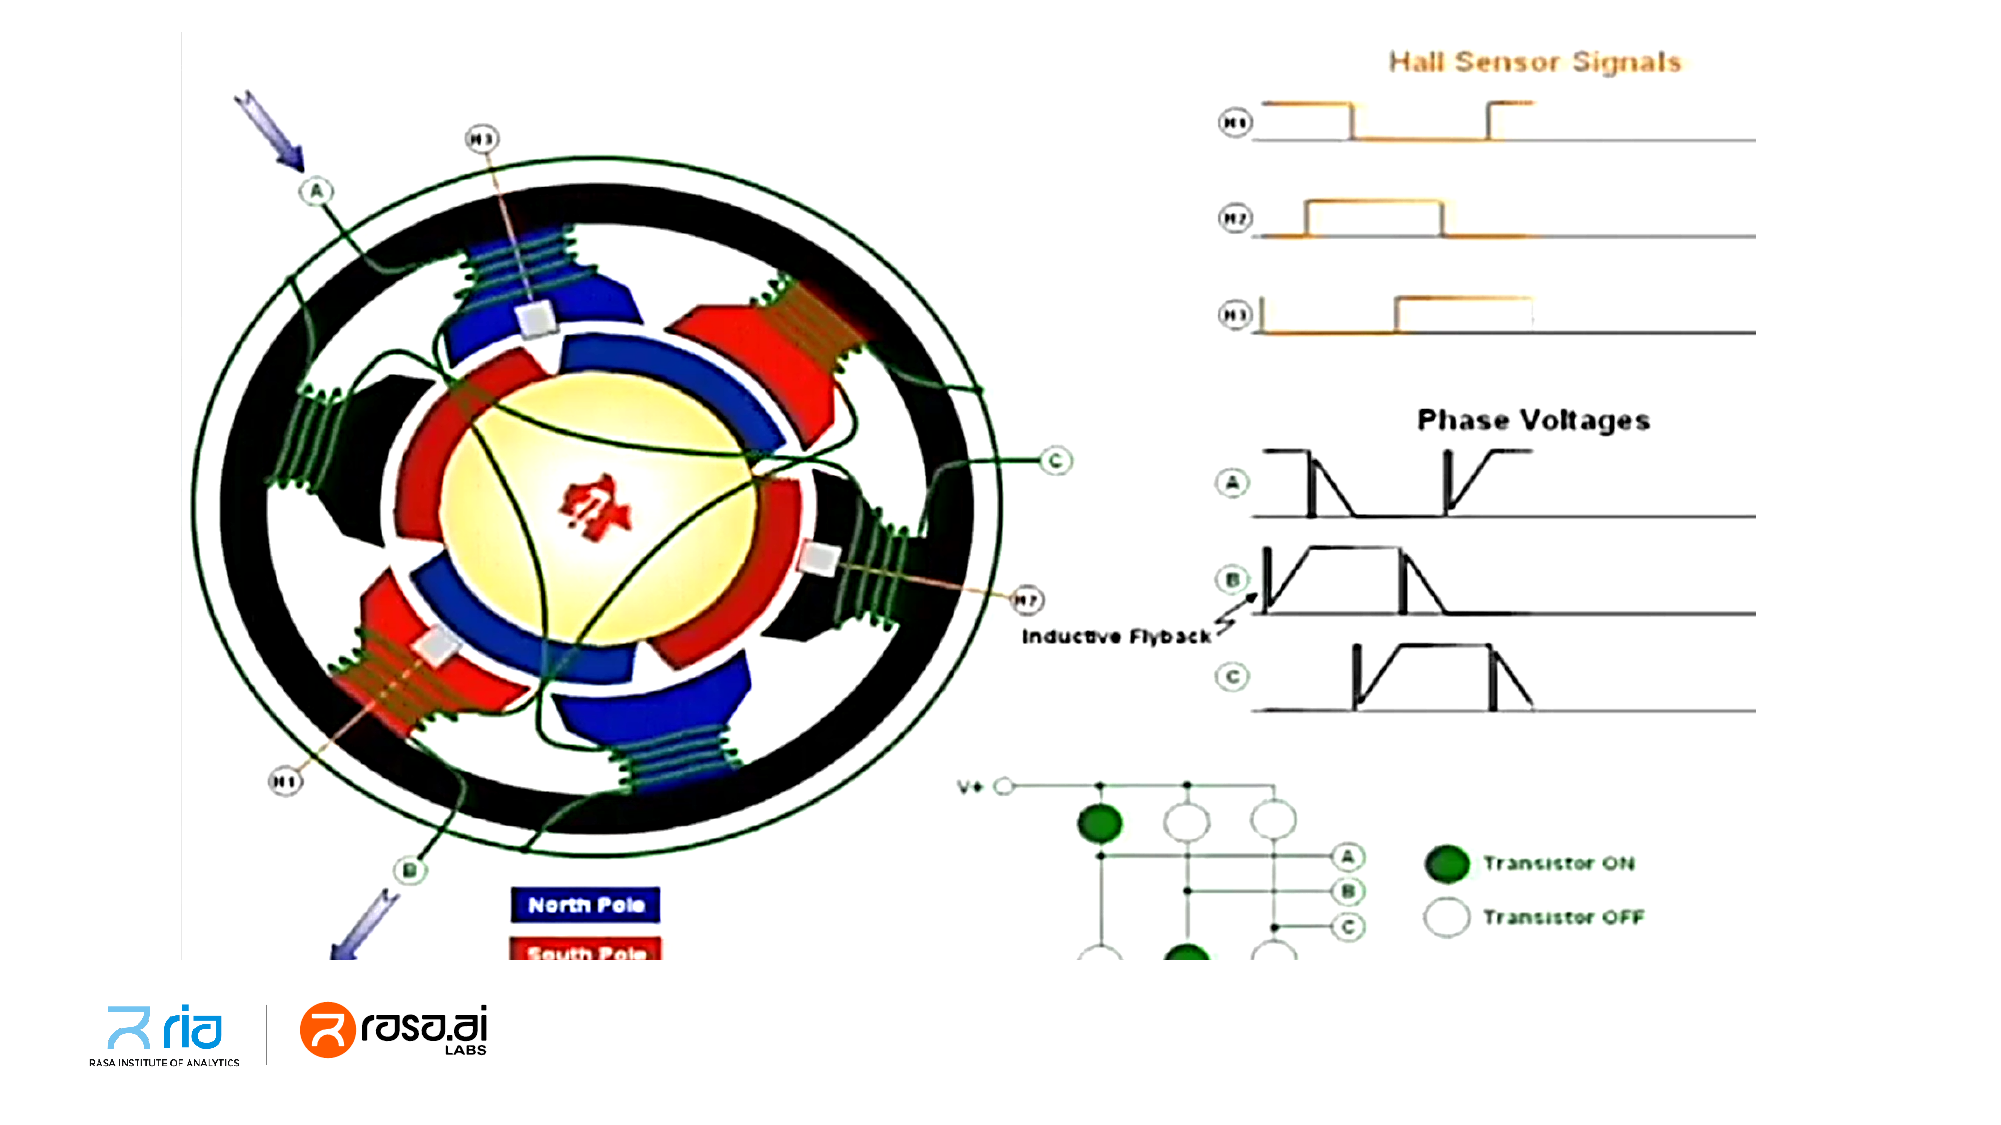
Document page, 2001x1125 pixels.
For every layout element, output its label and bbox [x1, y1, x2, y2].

list [180, 32, 1757, 960]
picture [78, 992, 250, 1078]
